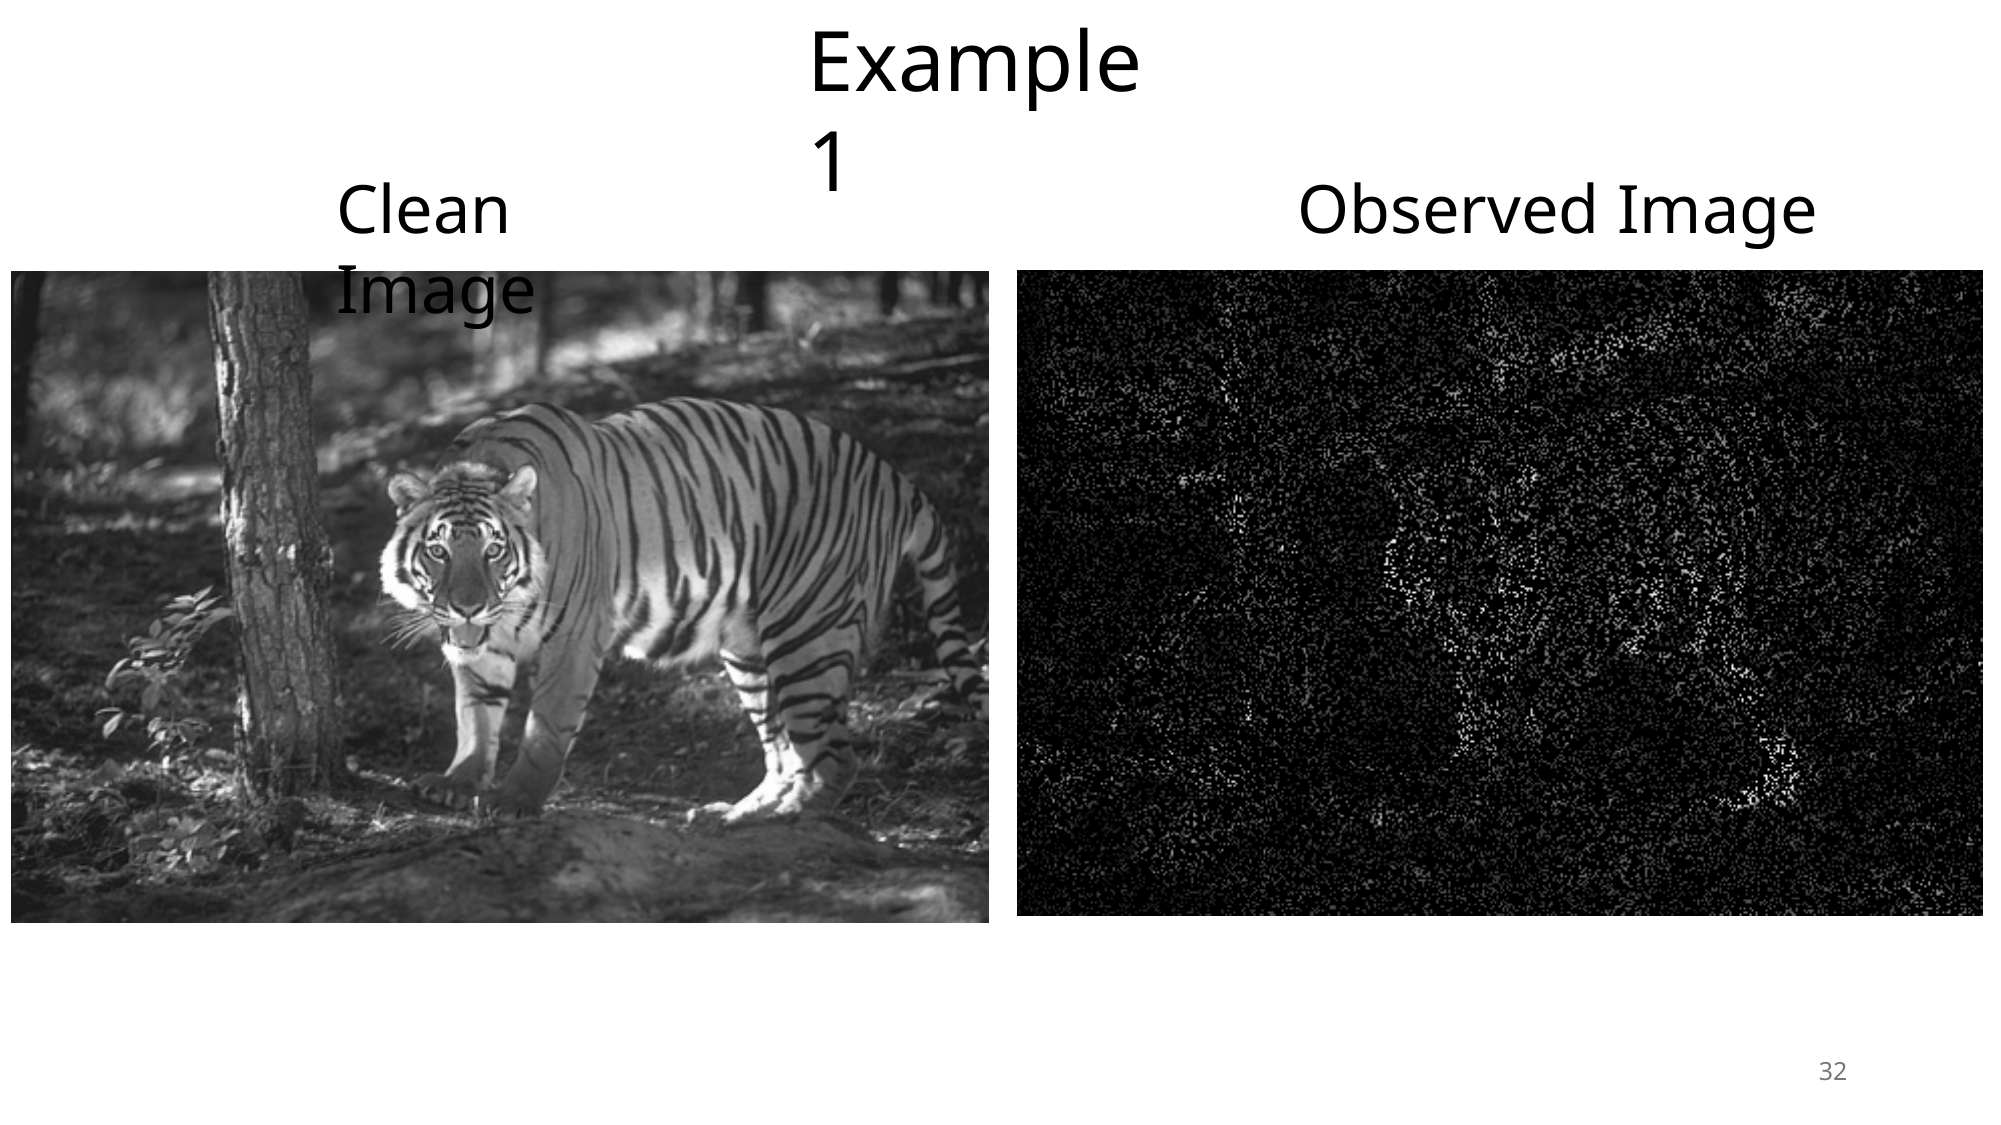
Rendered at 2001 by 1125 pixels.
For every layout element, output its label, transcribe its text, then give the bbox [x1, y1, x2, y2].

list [1016, 270, 1984, 916]
text_box Observed Image [1282, 159, 1905, 254]
text_box Clean Image [321, 159, 717, 270]
slide_number 32 [1412, 1042, 1863, 1103]
text_box Example 1 [792, 0, 1206, 216]
picture [10, 270, 990, 923]
